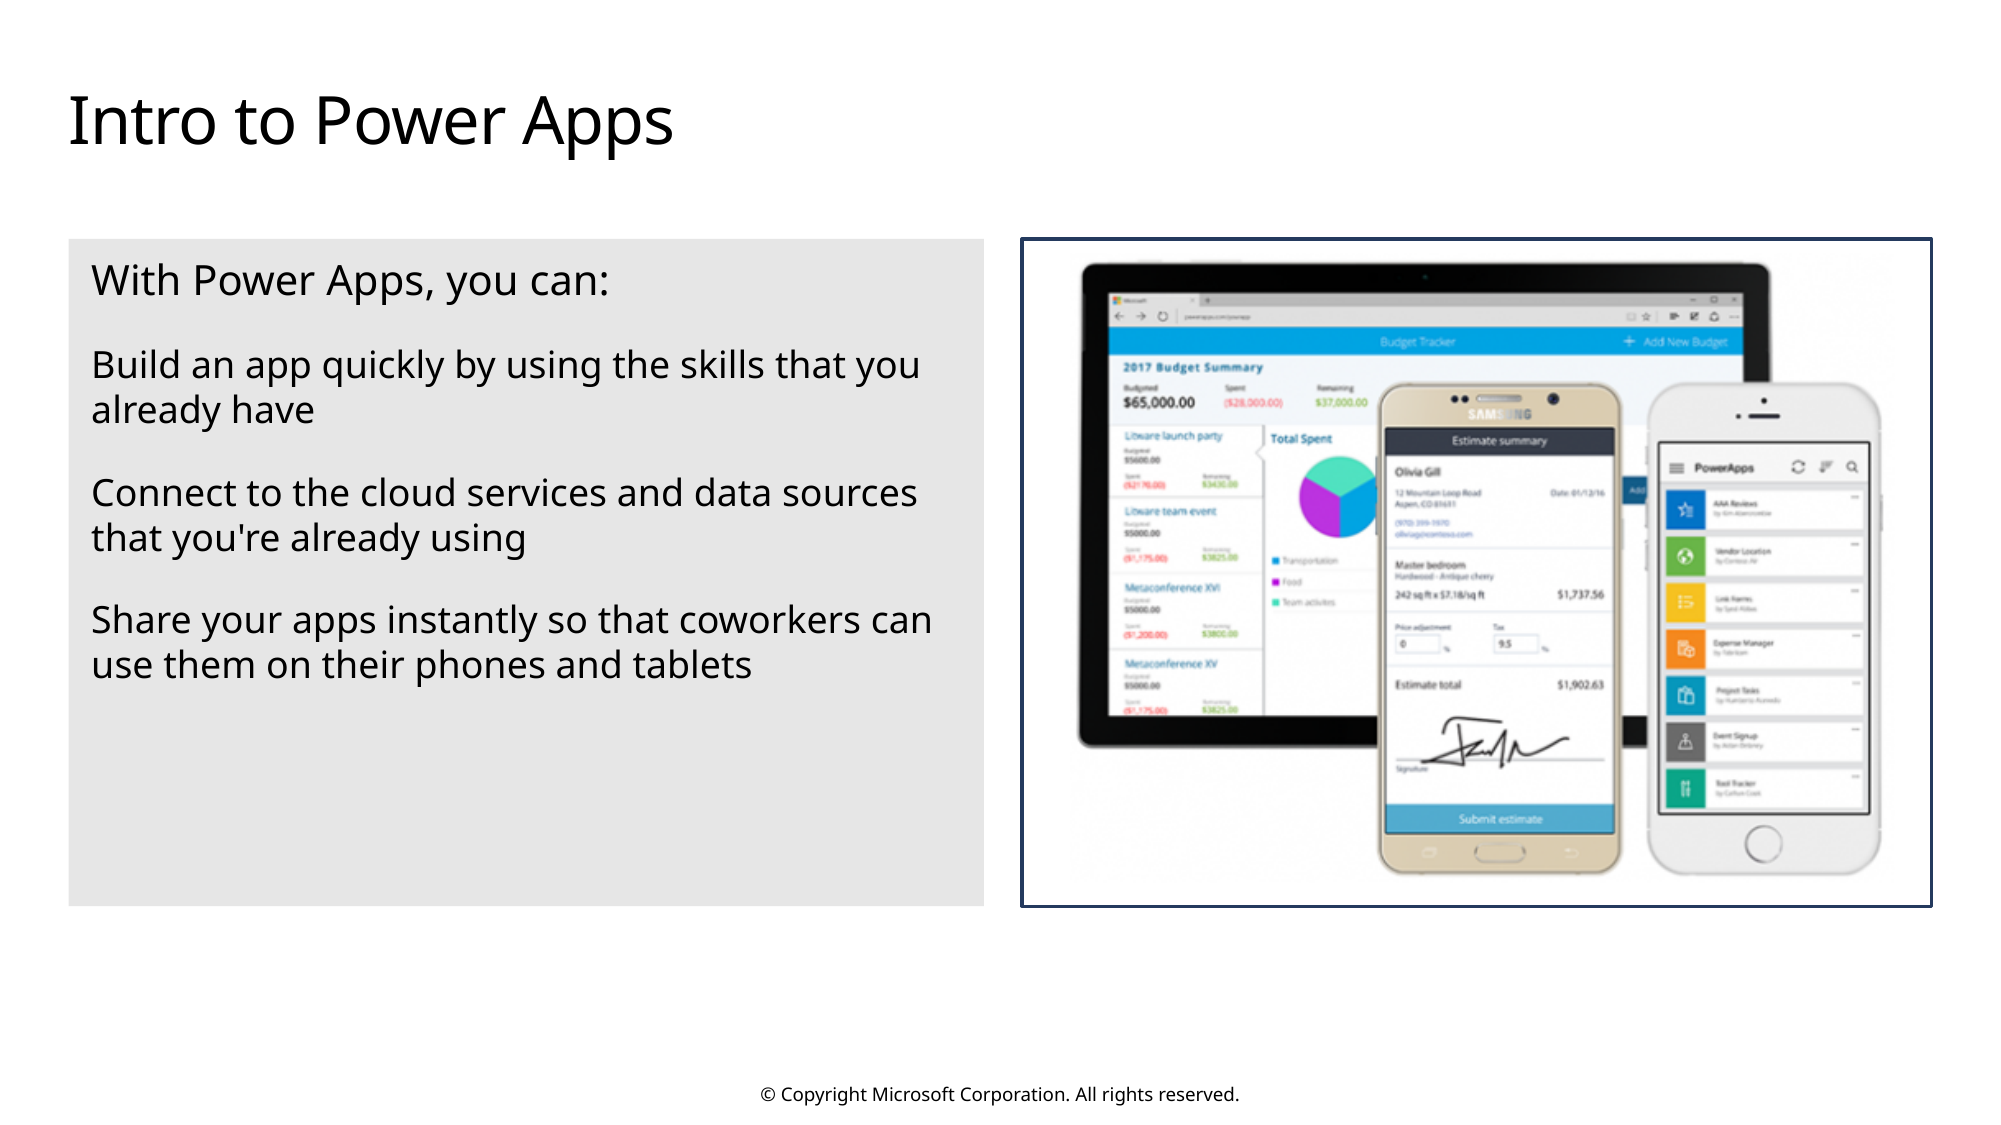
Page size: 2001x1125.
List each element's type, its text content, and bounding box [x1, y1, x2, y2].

title Intro to Power Apps [68, 72, 1932, 192]
list With Power Apps, you can: Build an app quickly by using the skills that you already have Connect to the cloud services and data sources that you're already using Share your apps instantly so that coworkers can use them on their phones and tablets [68, 238, 984, 907]
picture [1070, 253, 1895, 883]
